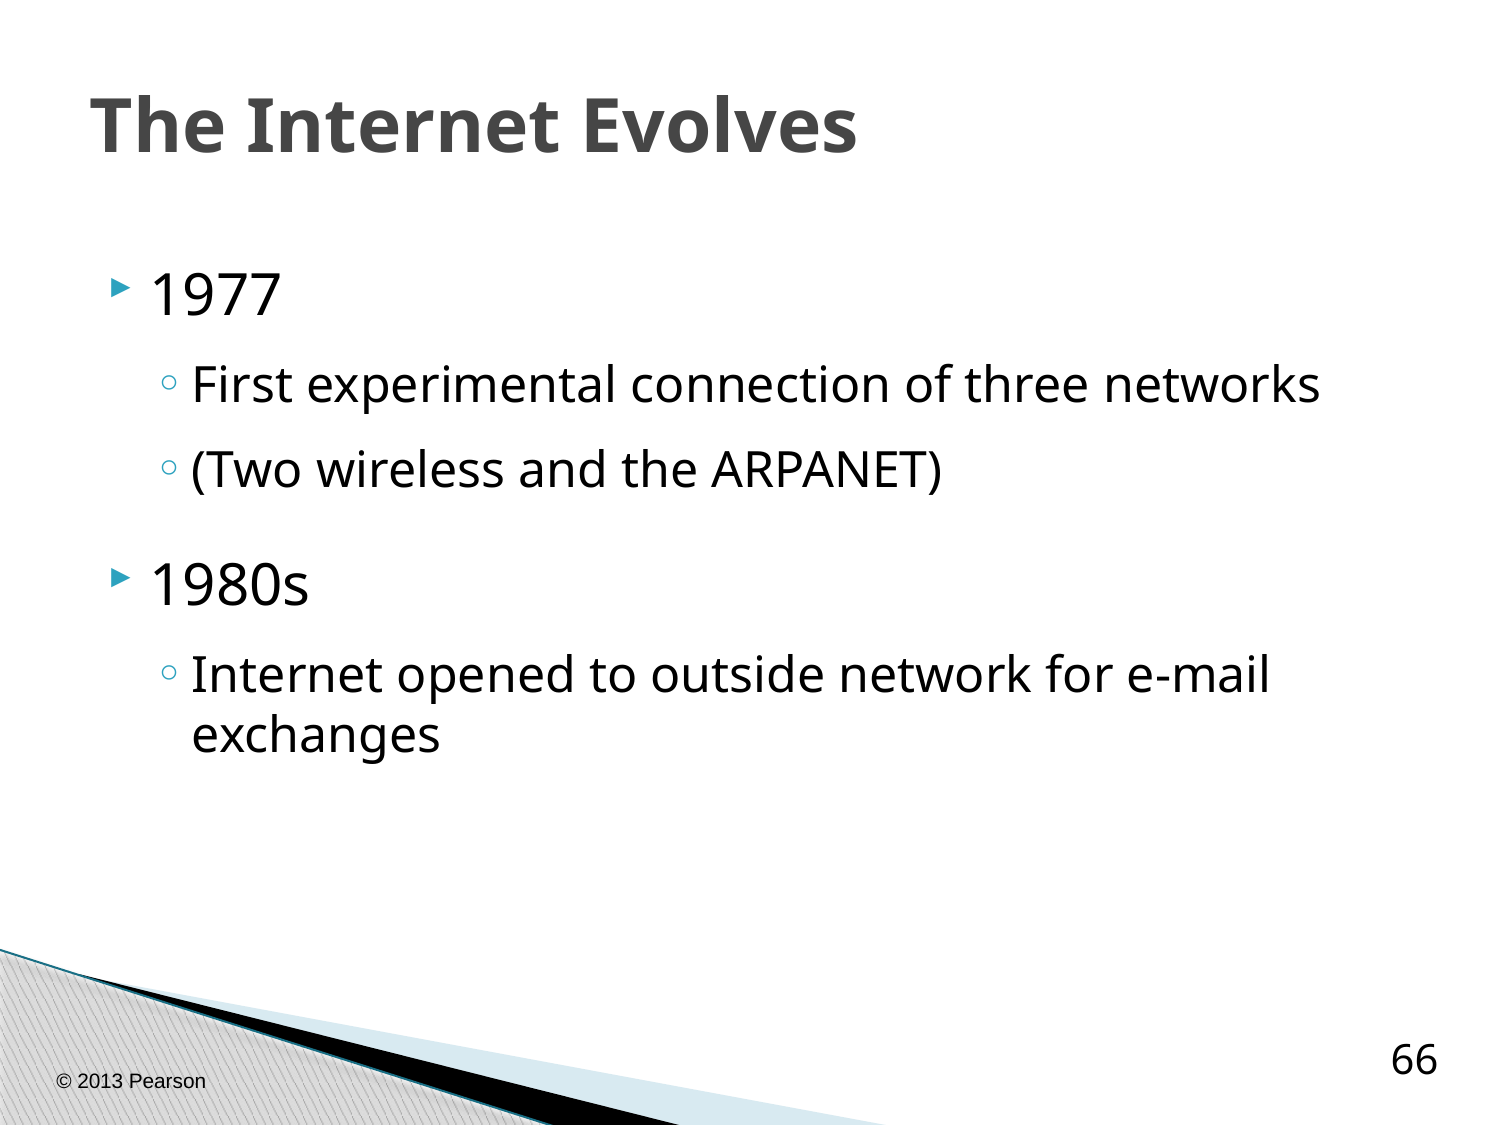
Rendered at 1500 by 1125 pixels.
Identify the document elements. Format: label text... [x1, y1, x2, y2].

footer © 2013 Pearson [24, 1040, 238, 1100]
list 1977 First experimental connection of three networks (Two wireless and the ARPANET) 1980s Internet opened to outside network for e-mail exchanges [74, 249, 1426, 1013]
title The Internet Evolves [75, 45, 1425, 200]
slide_number 66 [1312, 1037, 1454, 1098]
